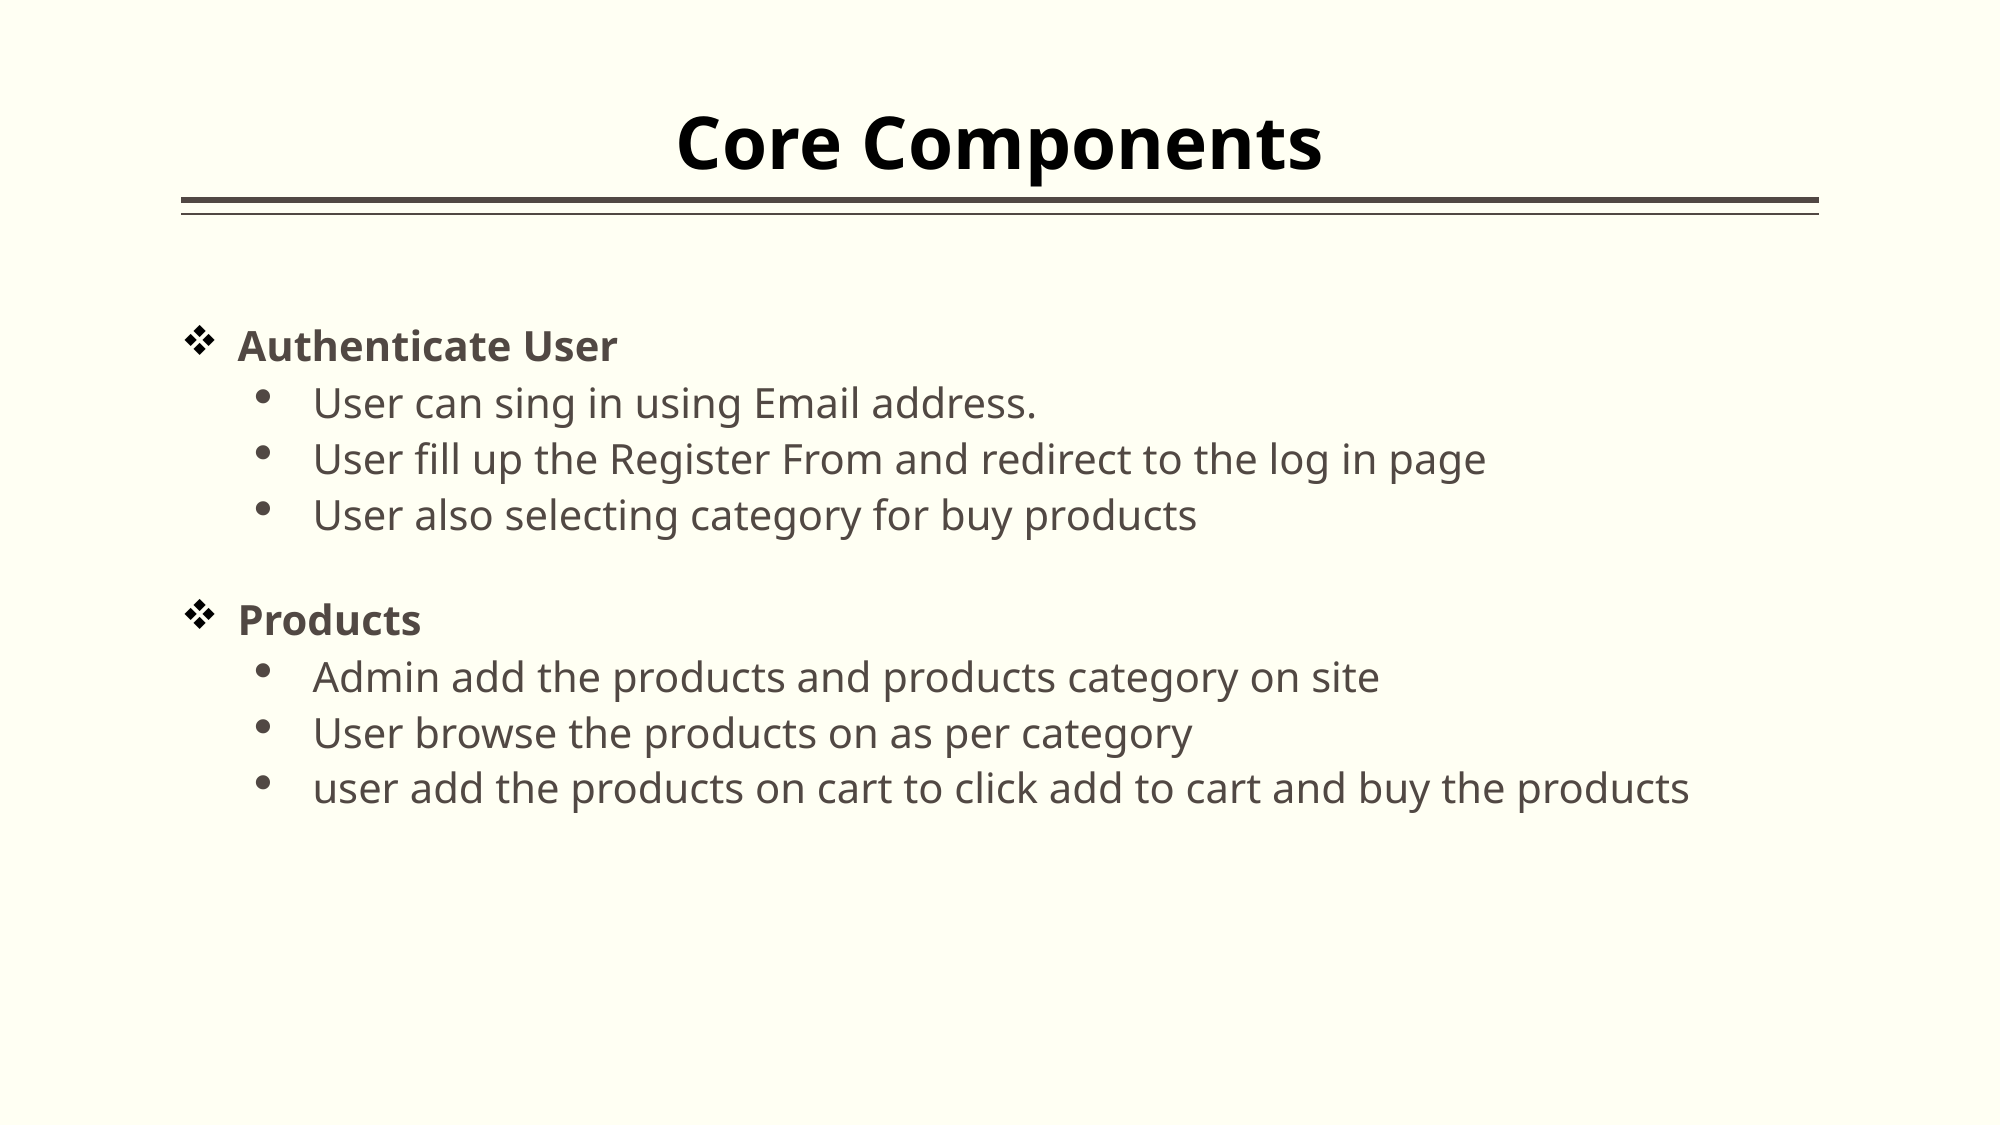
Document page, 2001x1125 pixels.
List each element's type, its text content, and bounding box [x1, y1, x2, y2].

title Core Components [181, 12, 1819, 193]
list Authenticate User User can sing in using Email address. User fill up the Register From and redirect to the log in page User also selecting category for buy products Products Admin add the products and products category on site User browse the products on as per category user add the products on cart to click add to cart and buy the products [181, 262, 1819, 1013]
